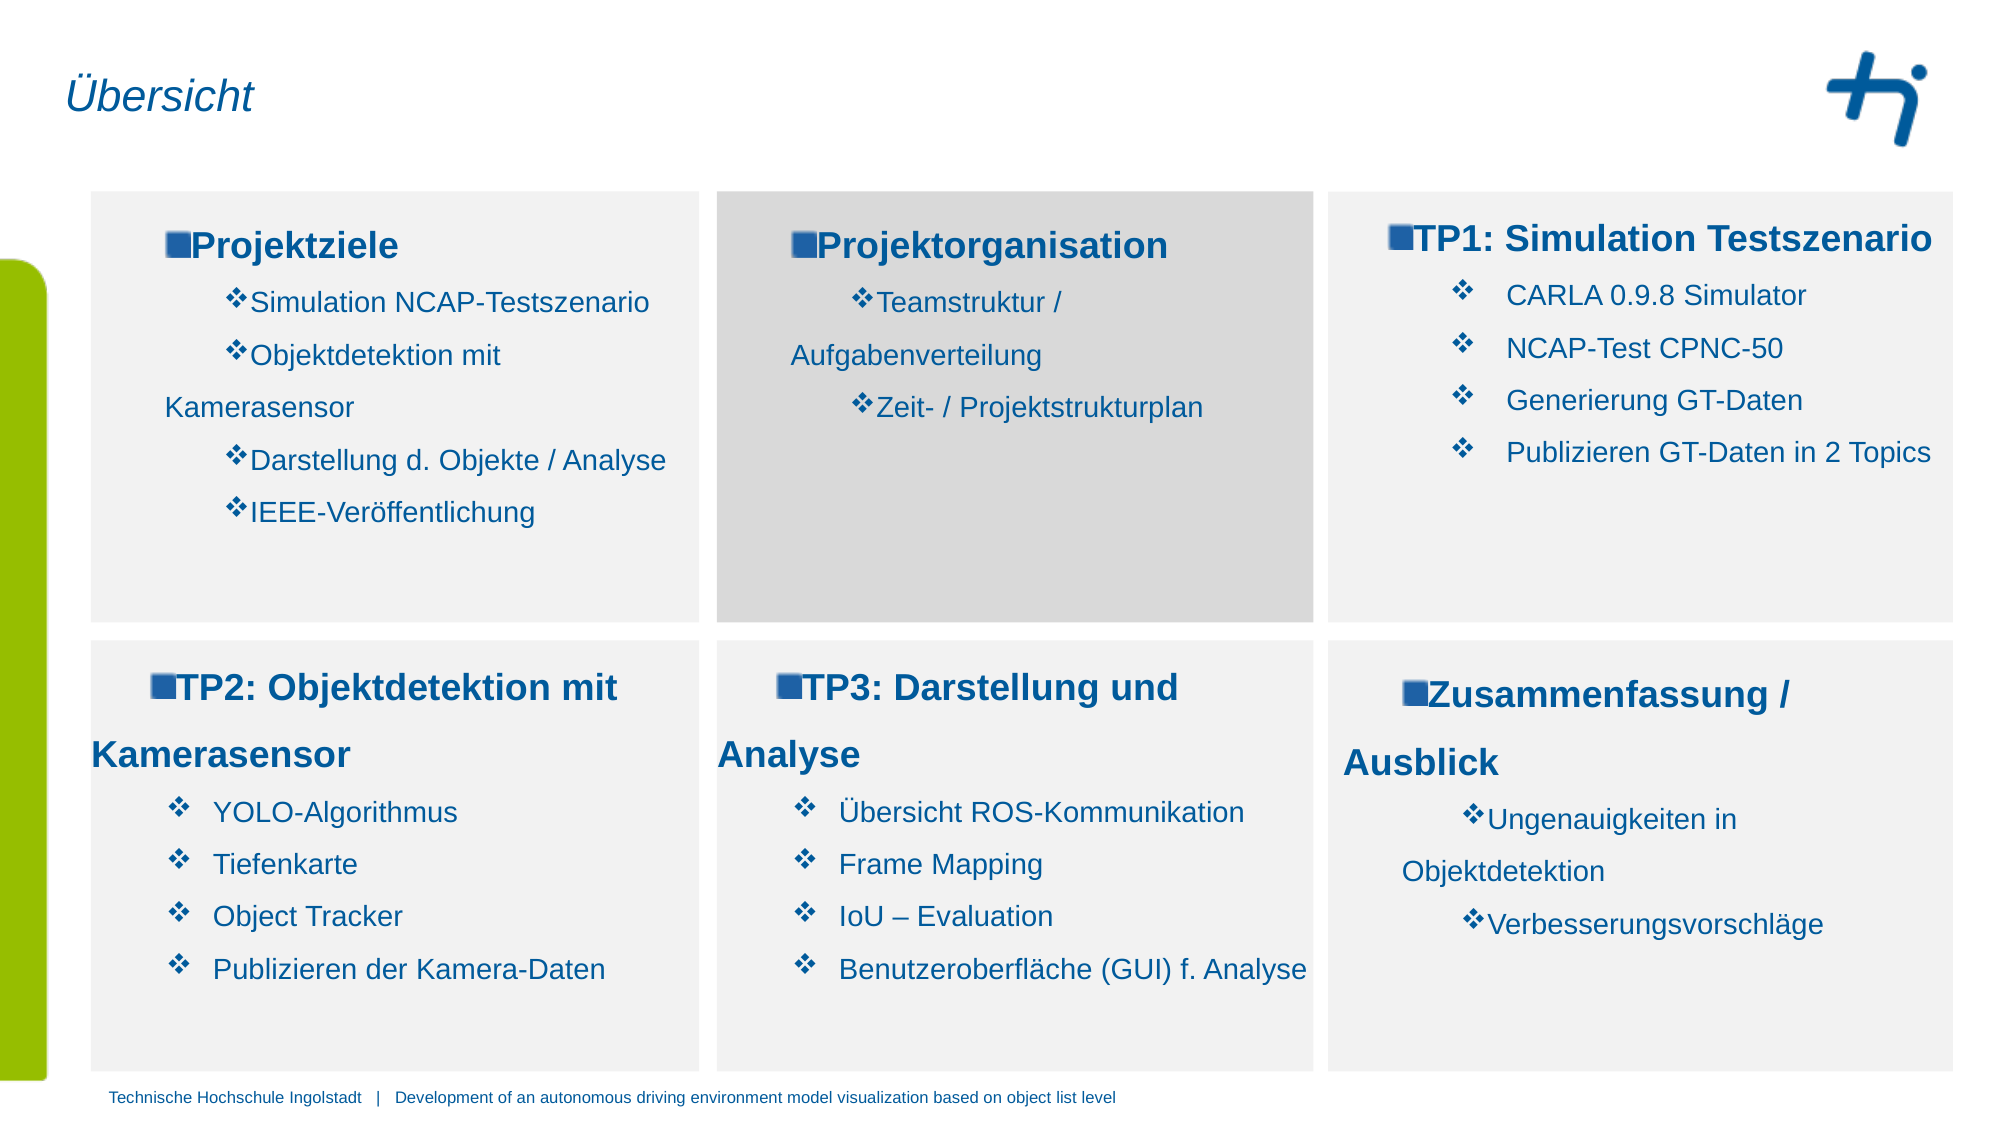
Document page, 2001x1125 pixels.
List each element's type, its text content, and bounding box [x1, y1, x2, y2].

text_box Projektorganisation Teamstruktur / Aufgabenverteilung Zeit- / Projektstrukturplan [716, 191, 1314, 623]
text_box TP2: Objektdetektion mit Kamerasensor YOLO-Algorithmus Tiefenkarte Object Tracker Publizieren der Kamera-Daten [90, 640, 700, 1072]
text_box Projektziele Simulation NCAP-Testszenario Objektdetektion mit Kamerasensor Darstellung d. Objekte / Analyse IEEE-Veröffentlichung [90, 191, 700, 623]
text_box TP3: Darstellung und Analyse Übersicht ROS-Kommunikation Frame Mapping IoU – Evaluation Benutzeroberfläche (GUI) f. Analyse [716, 640, 1314, 1072]
title Übersicht [64, 66, 1665, 121]
text_box Zusammenfassung / Ausblick Ungenauigkeiten in Objektdetektion Verbesserungsvorschläge [1328, 640, 1953, 1072]
list TP1: Simulation Testszenario CARLA 0.9.8 Simulator NCAP-Test CPNC-50 Generierung GT-Daten Publizieren GT-Daten in 2 Topics [1328, 191, 1953, 623]
